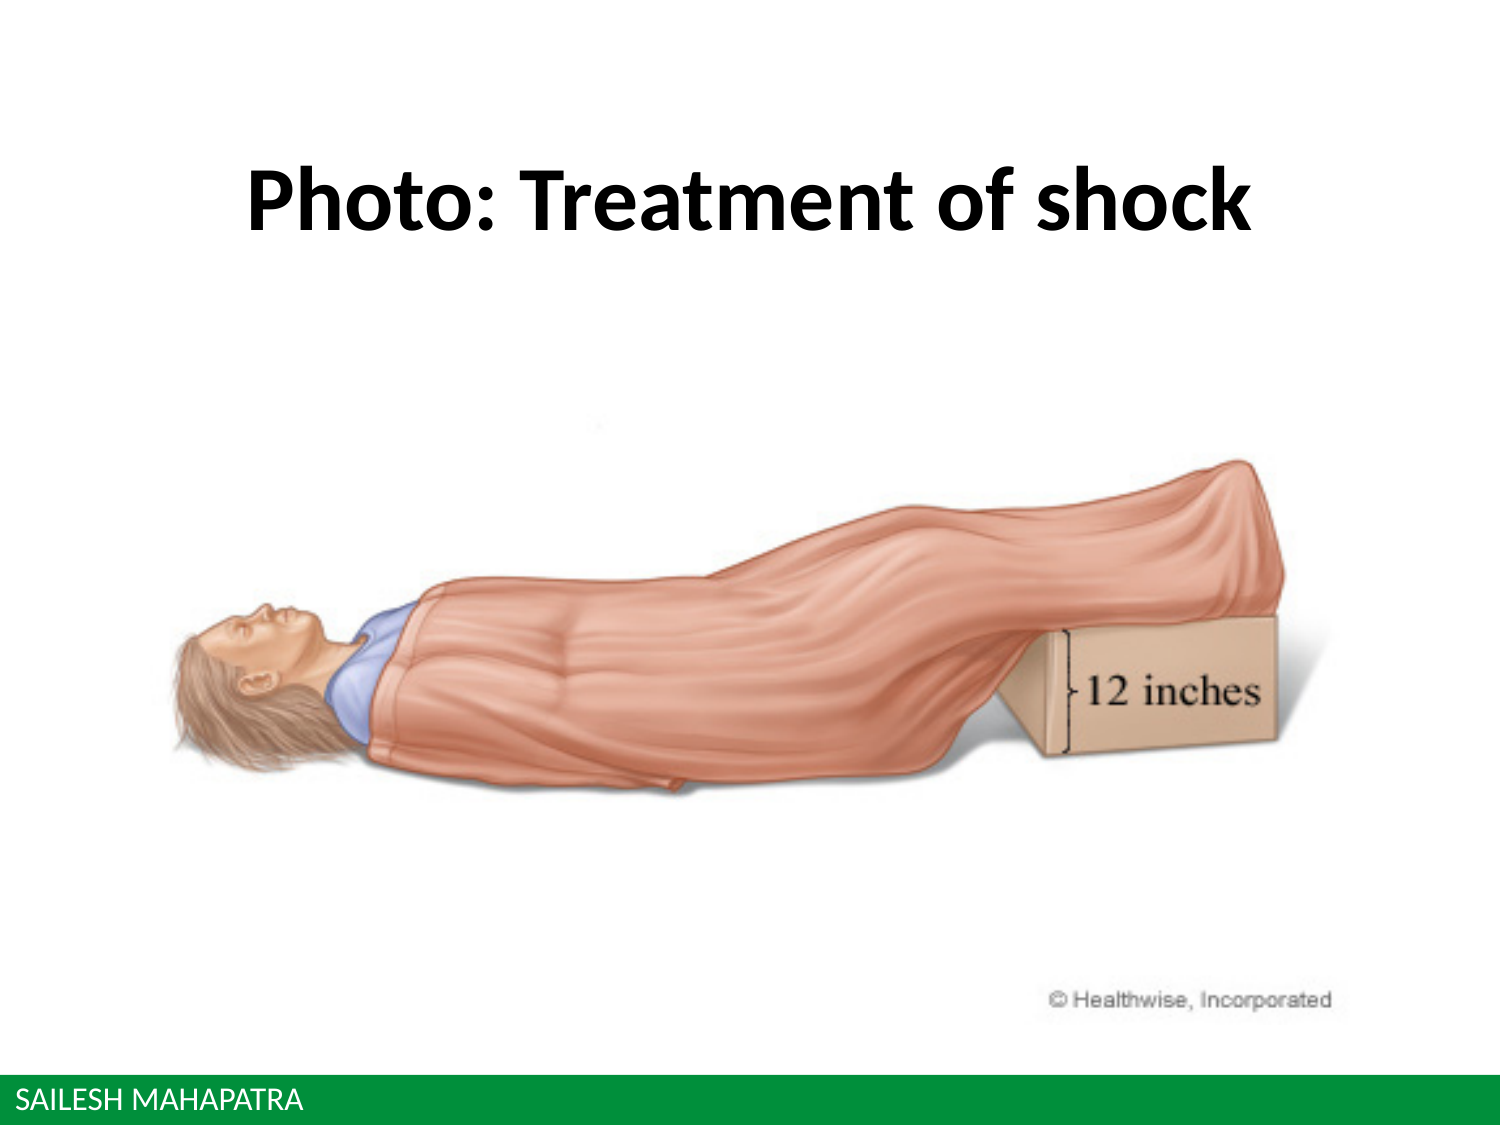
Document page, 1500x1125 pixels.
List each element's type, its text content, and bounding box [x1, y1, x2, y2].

picture [149, 299, 1351, 1026]
text_box SAILESH MAHAPATRA [0, 1074, 1500, 1125]
title Photo: Treatment of shock [112, 99, 1388, 288]
